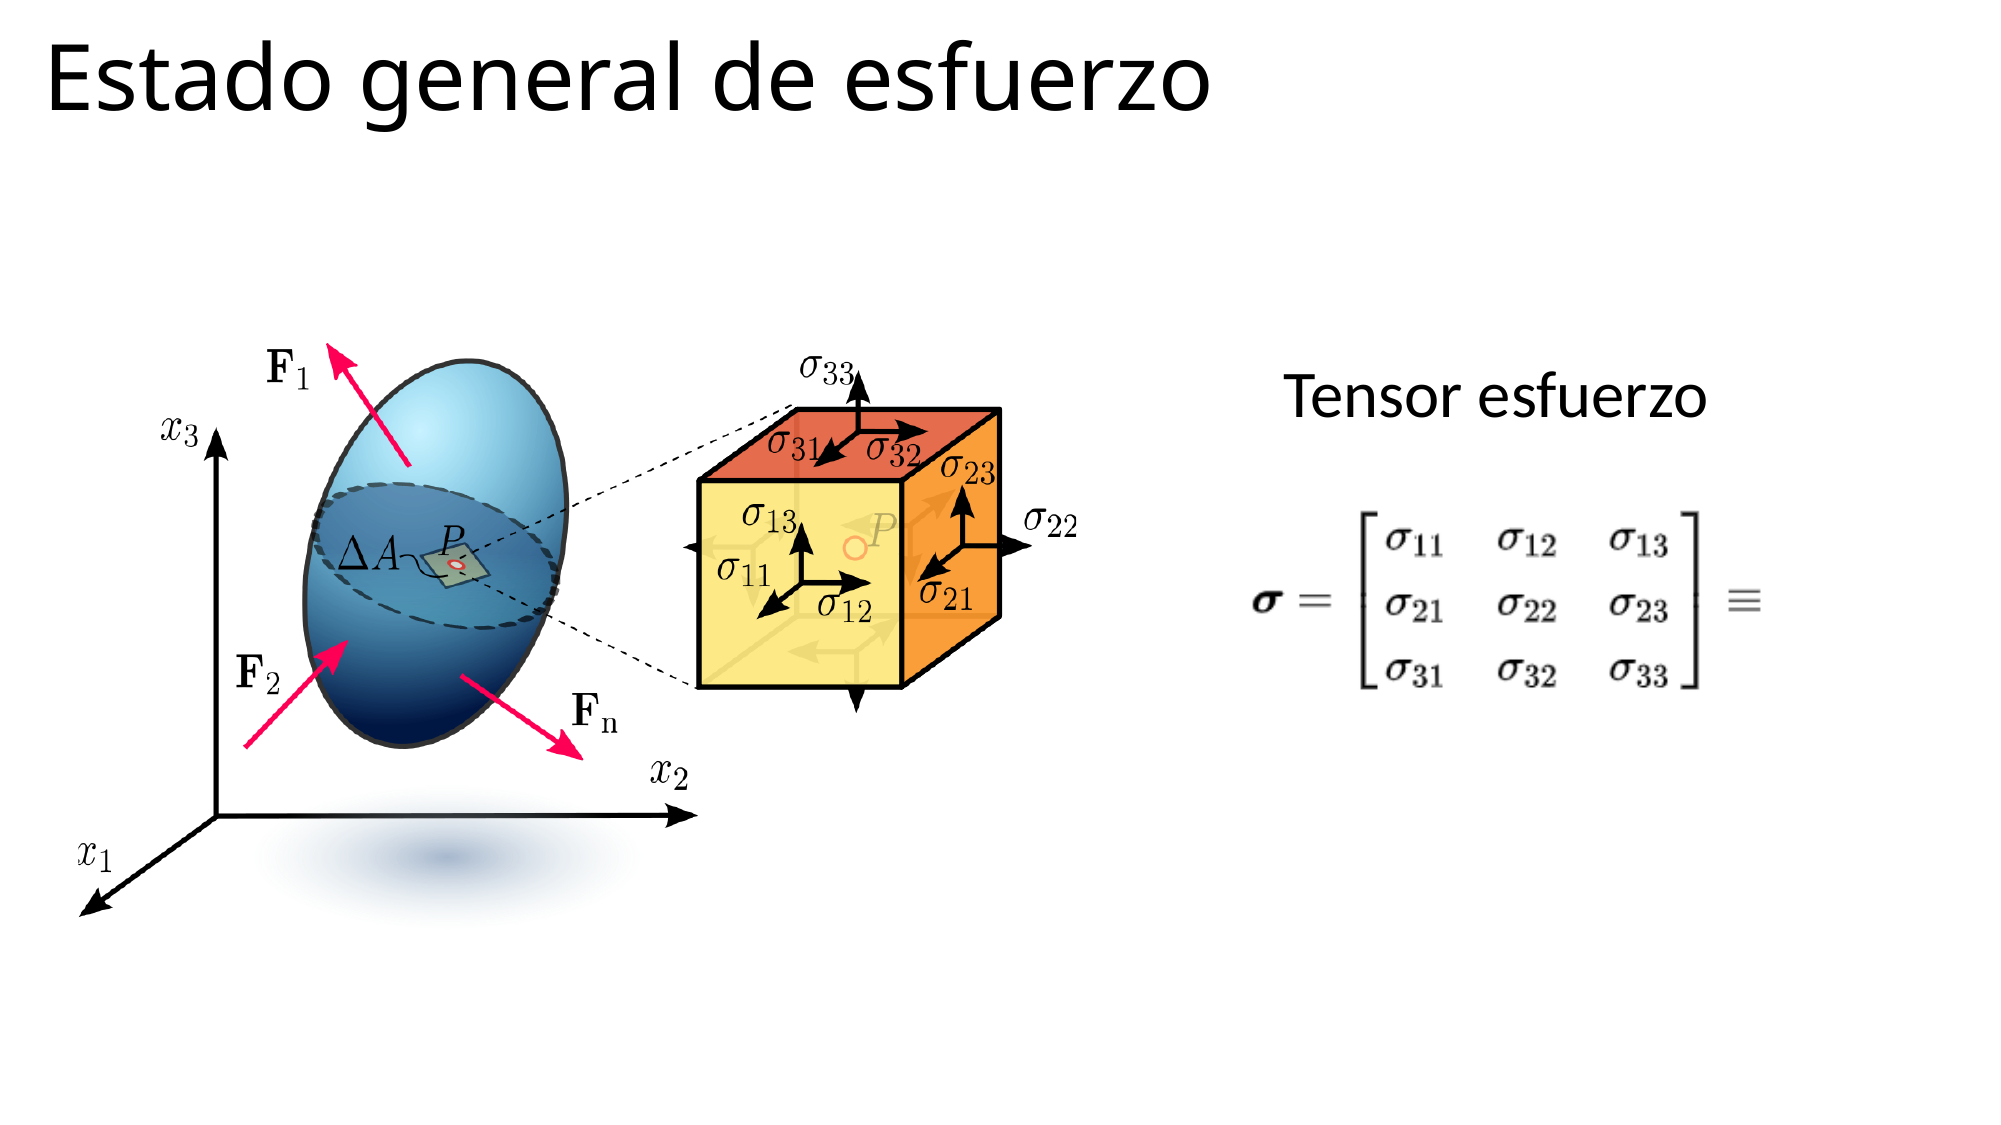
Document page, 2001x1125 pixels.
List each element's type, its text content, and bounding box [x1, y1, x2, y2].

picture [78, 343, 1077, 930]
text_box Tensor esfuerzo [1268, 343, 1894, 439]
picture [1240, 483, 1777, 709]
title Estado general de esfuerzo [28, 0, 1754, 169]
